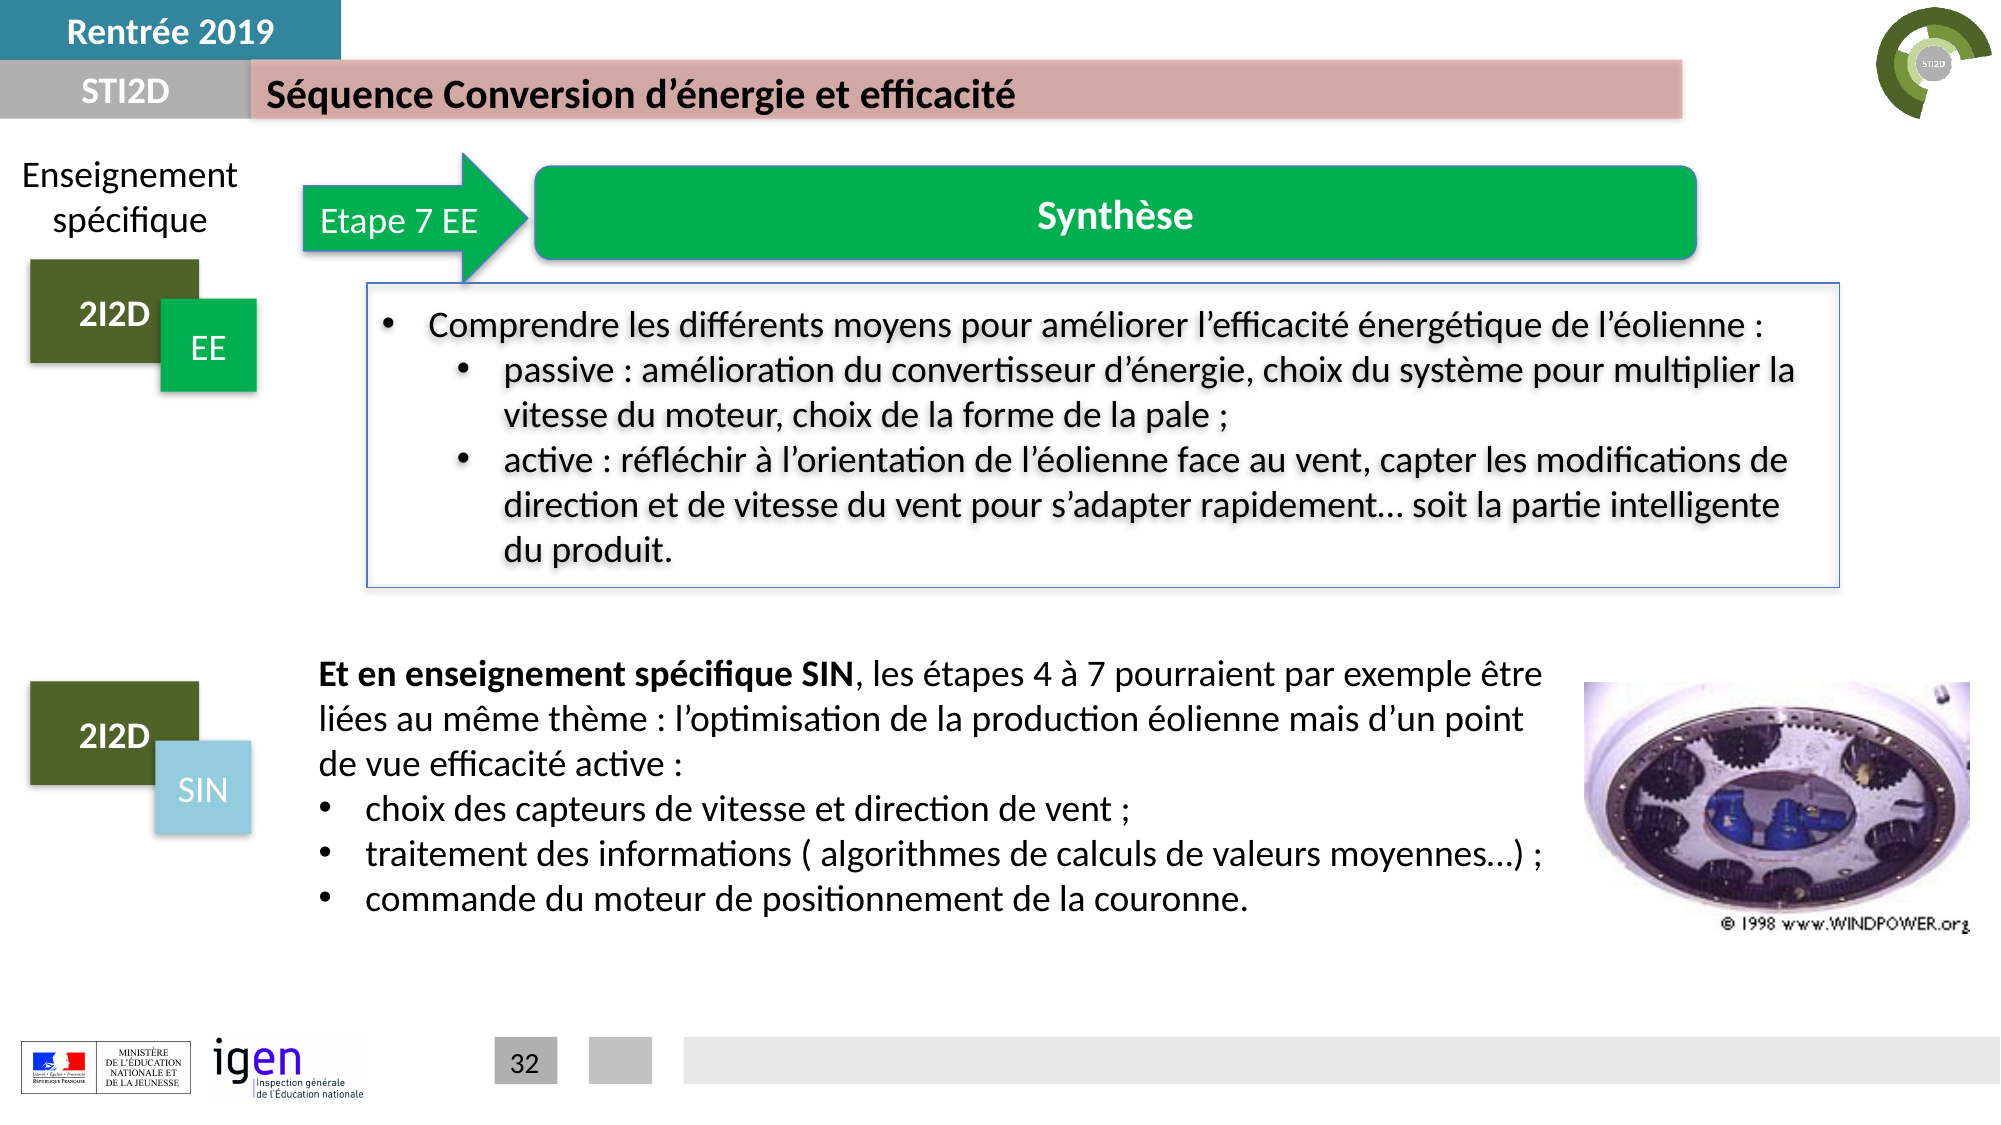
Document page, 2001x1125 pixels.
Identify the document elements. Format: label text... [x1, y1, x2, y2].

text_box 2I2D [30, 681, 200, 786]
text_box 2I2D [30, 259, 200, 364]
text_box Synthèse [534, 165, 1698, 261]
slide_number 32 [467, 1036, 583, 1097]
text_box Enseignement spécifique [0, 143, 261, 248]
text_box SIN [155, 740, 252, 835]
picture [1583, 682, 1970, 935]
picture [1876, 7, 1992, 119]
text_box Comprendre les différents moyens pour améliorer l’efficacité énergétique de l’éolienne : passive : amélioration du convertisseur d’énergie, choix du système pour multiplier la vitesse du moteur, choix de la forme de la pale ; active : réfléchir à l’orientation de l’éolienne face au vent, capter les modifications de direction et de vitesse du vent pour s’adapter rapidement… soit la partie intelligente du produit. [366, 282, 1840, 588]
picture [21, 1041, 191, 1094]
title Séquence Conversion d’énergie et efficacité [251, 58, 1177, 125]
text_box EE [160, 298, 257, 392]
text_box Et en enseignement spécifique SIN, les étapes 4 à 7 pourraient par exemple être liées au même thème : l’optimisation de la production éolienne mais d’un point de vue efficacité active : choix des capteurs de vitesse et direction de vent ; traitement des informations ( algorithmes de calculs de valeurs moyennes…) ; commande du moteur de positionnement de la couronne. [303, 641, 1585, 972]
text_box Etape 7 EE [302, 152, 529, 281]
picture [212, 1036, 365, 1099]
